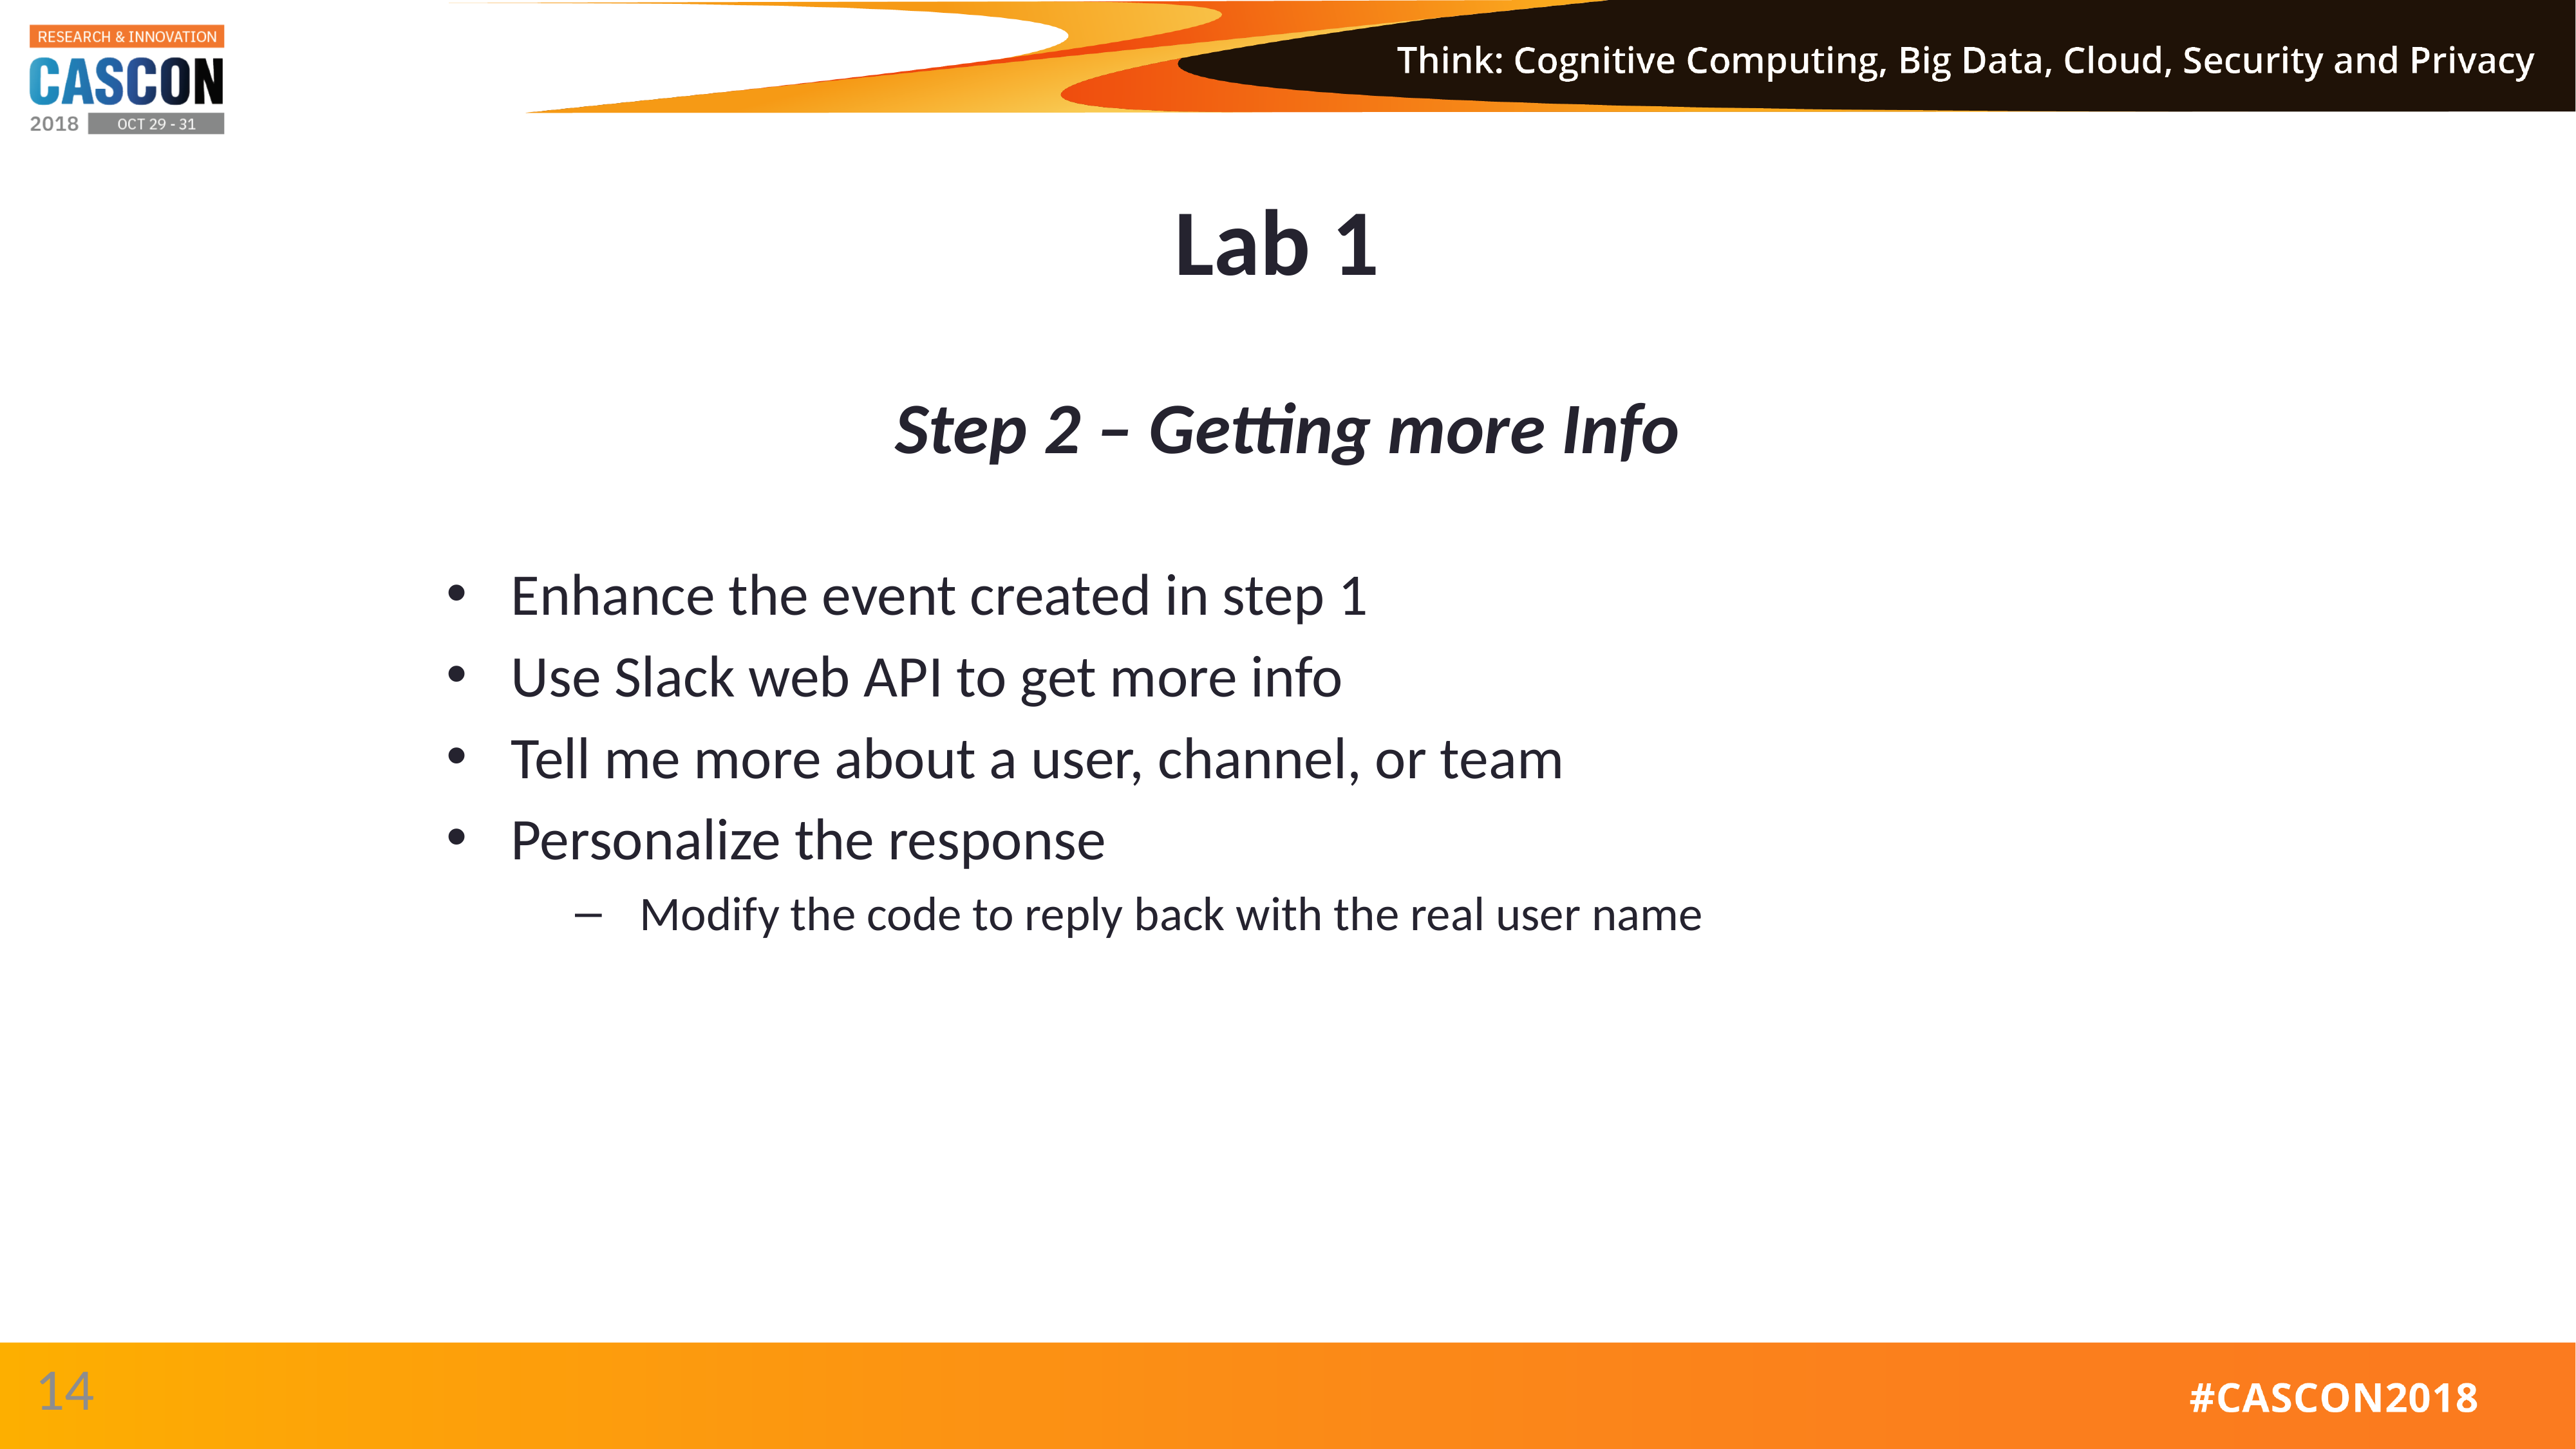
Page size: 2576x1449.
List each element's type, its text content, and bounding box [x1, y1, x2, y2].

slide_number 14 [25, 1347, 605, 1425]
picture [0, 0, 2576, 1449]
title Lab 1 Step 2 – Getting more Info [177, 176, 2399, 317]
list Enhance the event created in step 1 Use Slack web API to get more info Tell me more about a user, channel, or team Personalize the response Modify the code to reply back with the real user name [179, 470, 2402, 1195]
